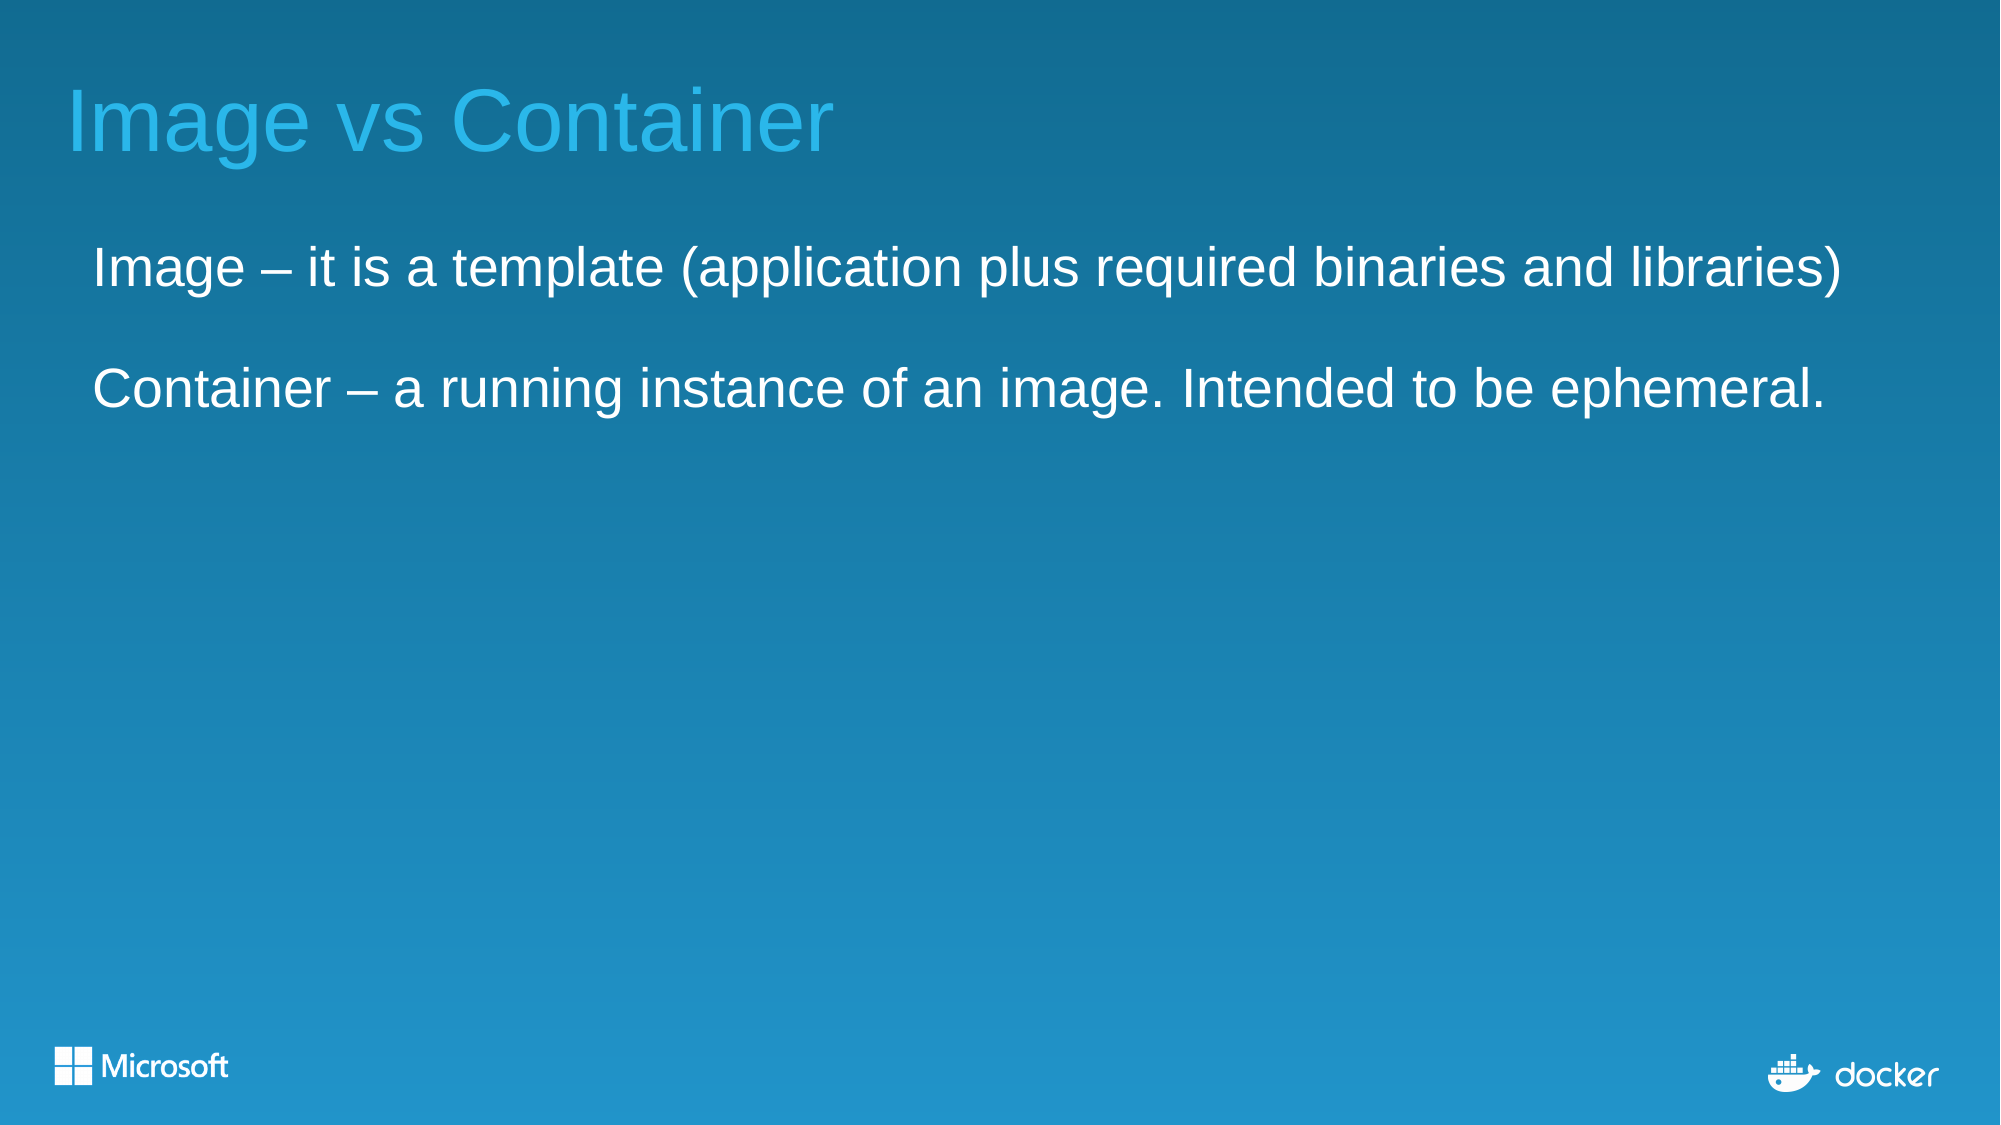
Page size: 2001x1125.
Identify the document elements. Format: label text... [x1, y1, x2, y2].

picture [1768, 1054, 1939, 1092]
picture [50, 1042, 232, 1096]
list Image – it is a template (application plus required binaries and libraries) Container – a running instance of an image. Intended to be ephemeral. [50, 183, 1950, 1014]
title Image vs Container [50, 59, 1950, 165]
